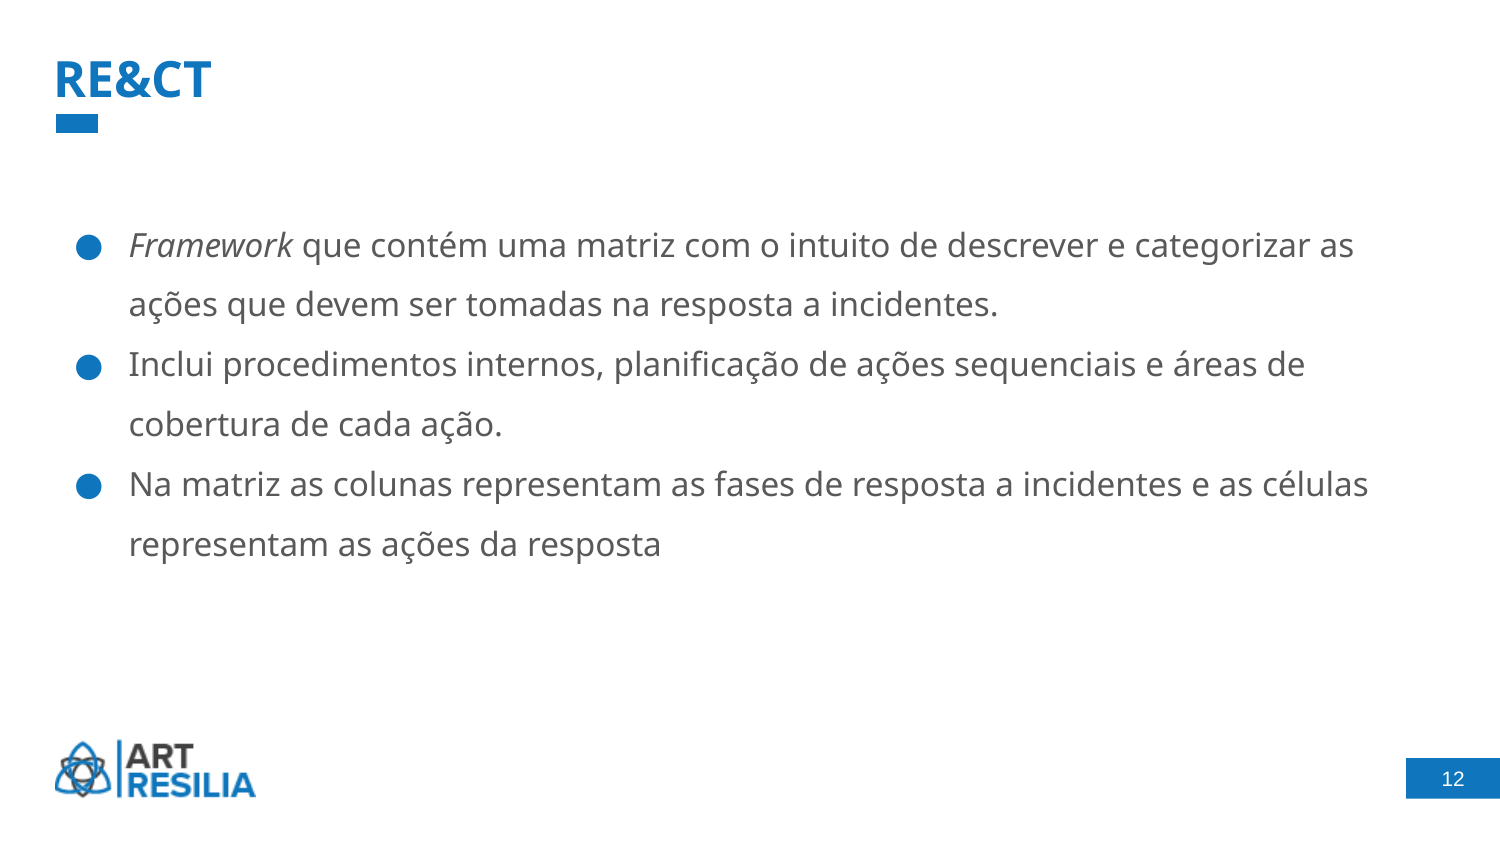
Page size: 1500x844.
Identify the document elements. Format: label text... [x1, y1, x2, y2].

slide_number ‹#› [1406, 758, 1500, 799]
list Framework que contém uma matriz com o intuito de descrever e categorizar as ações que devem ser tomadas na resposta a incidentes. Inclui procedimentos internos, planificação de ações sequenciais e áreas de cobertura de cada ação. Na matriz as colunas representam as fases de resposta a incidentes e as células representam as ações da resposta [38, 189, 1410, 750]
picture [55, 750, 256, 811]
title RE&CT [38, 32, 1026, 137]
